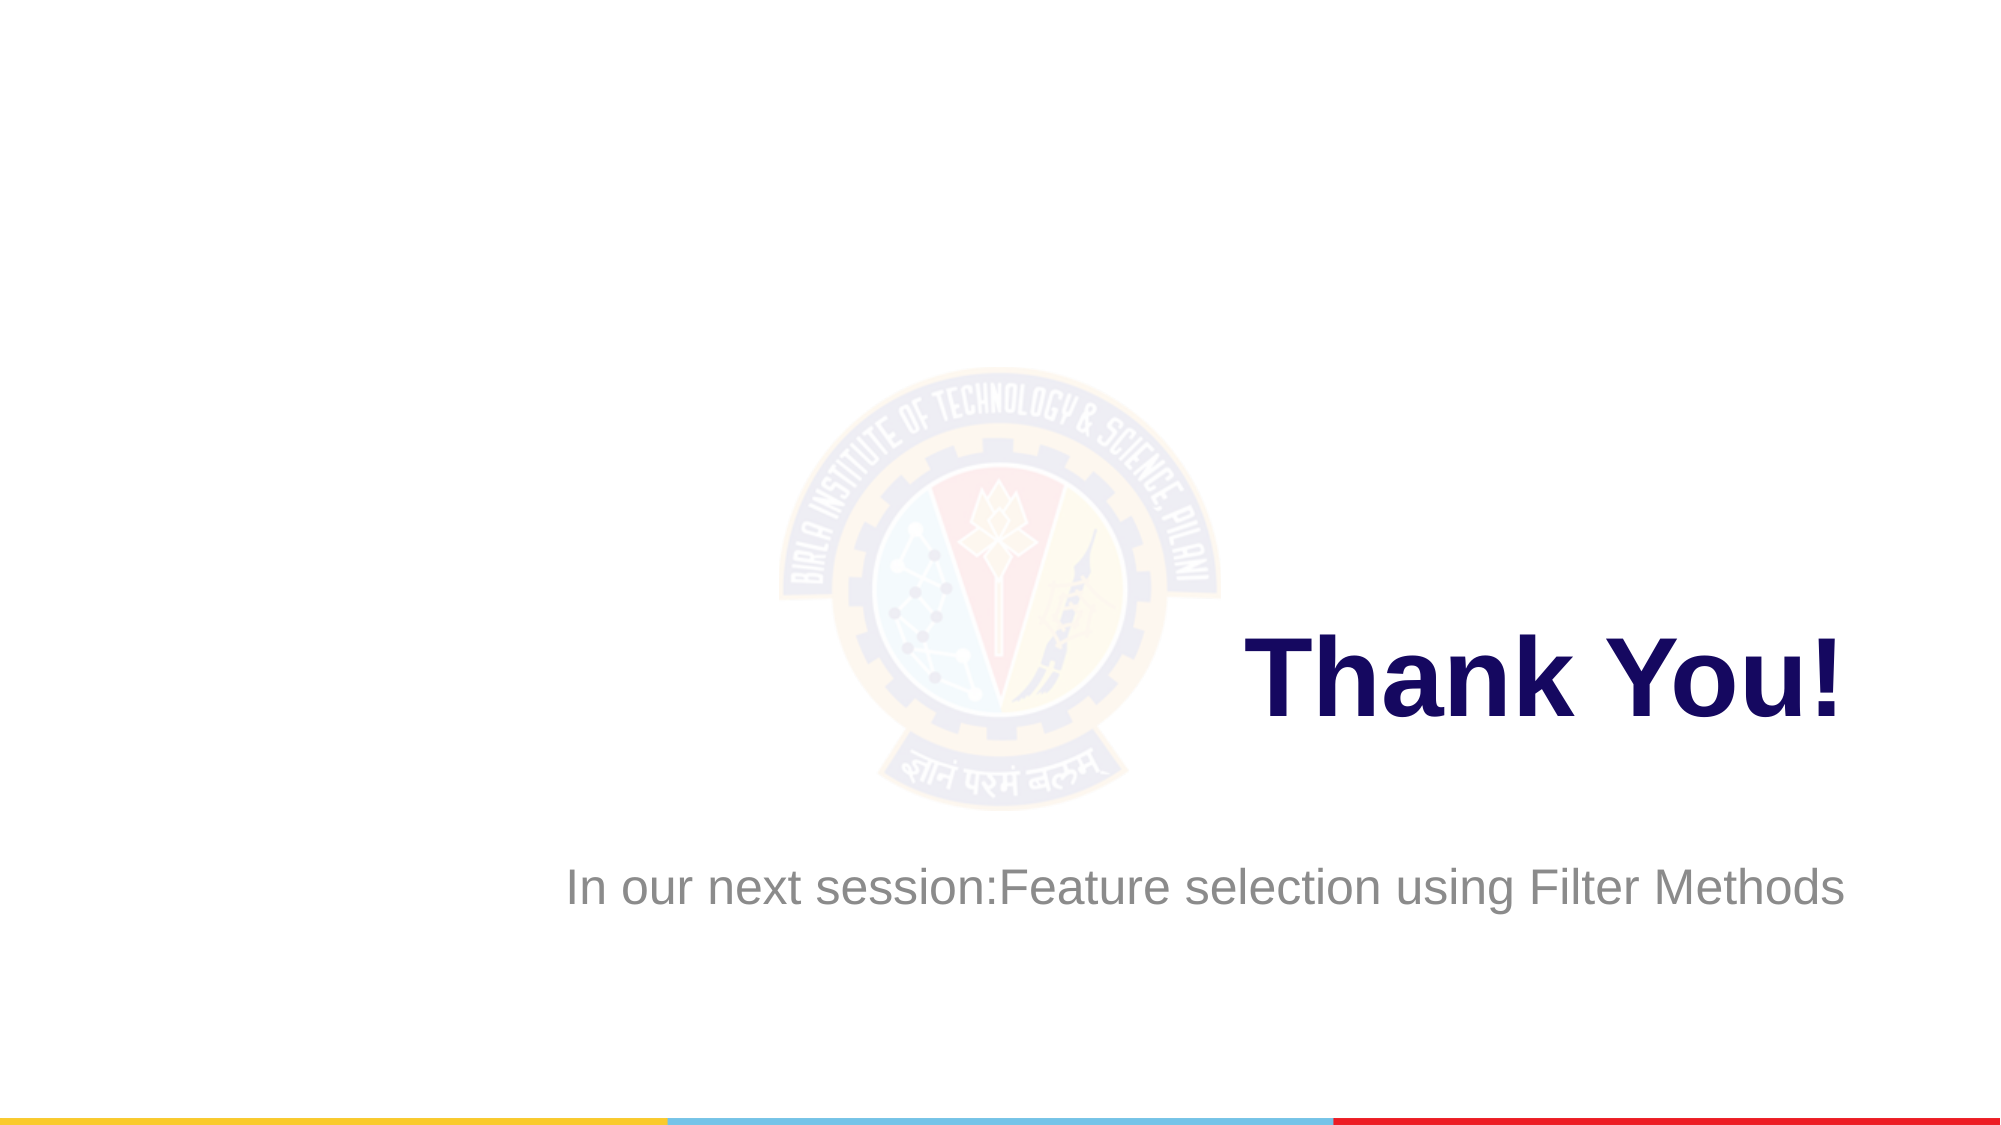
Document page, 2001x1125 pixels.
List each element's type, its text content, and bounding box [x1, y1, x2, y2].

title Thank You! [136, 600, 1862, 749]
list In our next session:Feature selection using Filter Methods [136, 853, 1862, 1100]
picture [0, 1118, 2000, 1125]
